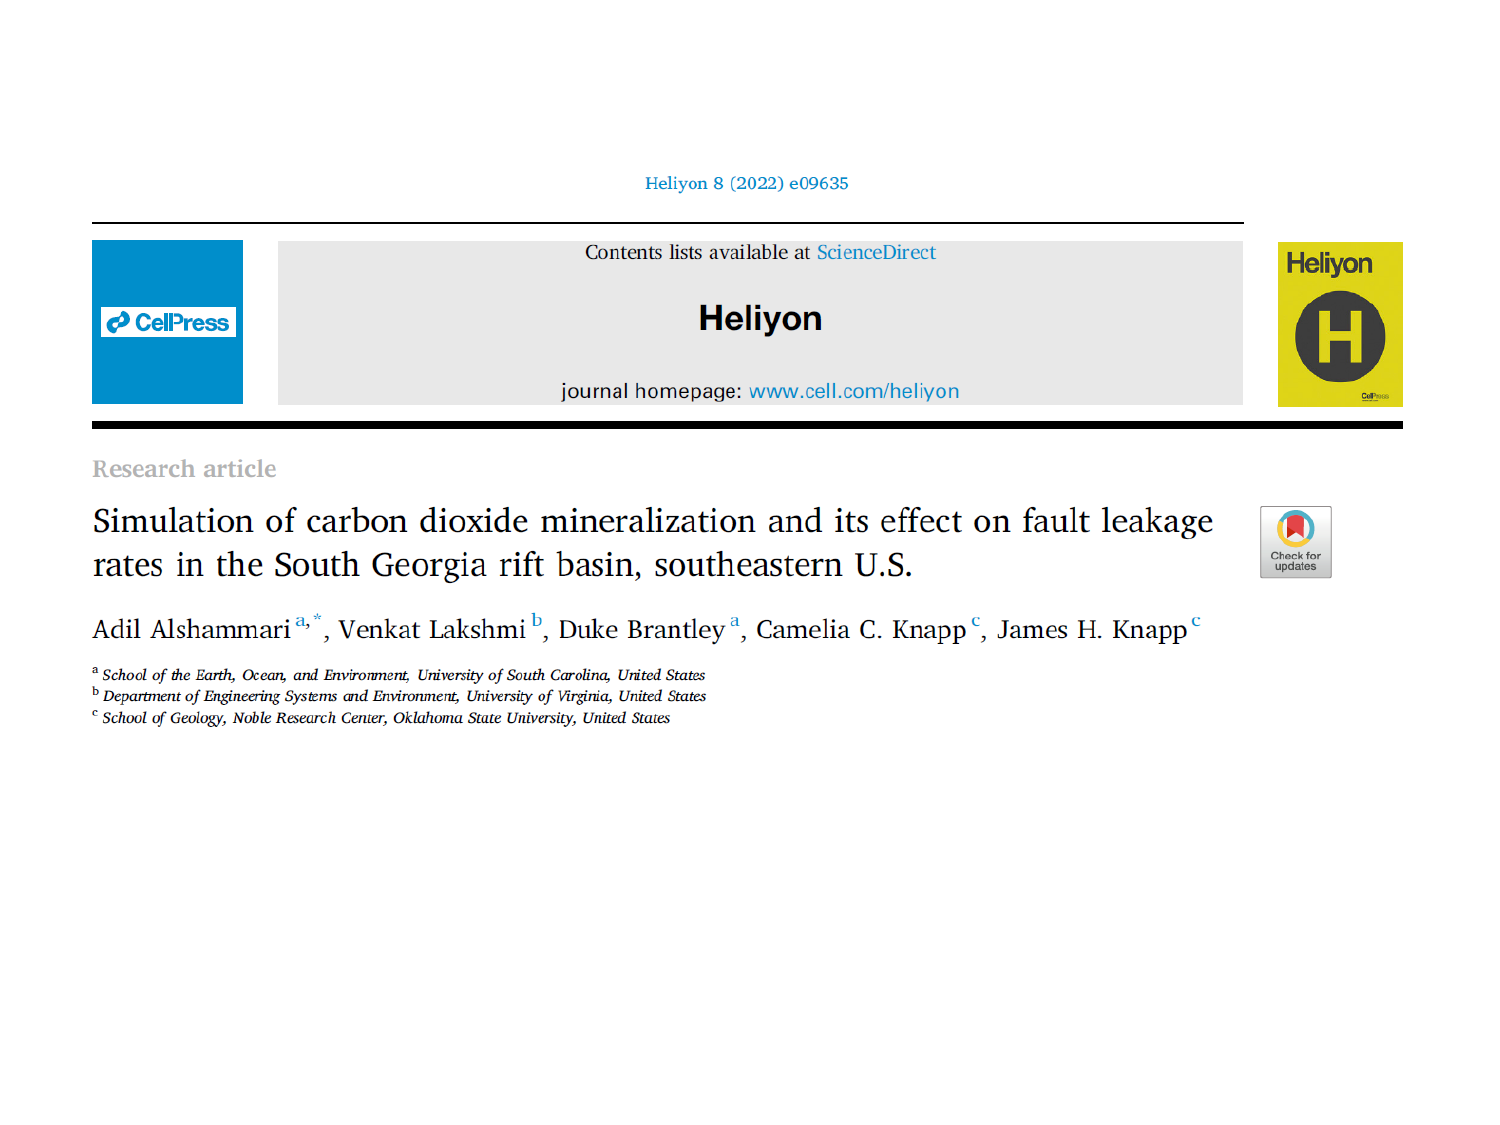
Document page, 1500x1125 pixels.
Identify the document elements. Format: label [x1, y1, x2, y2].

picture [84, 166, 1416, 734]
